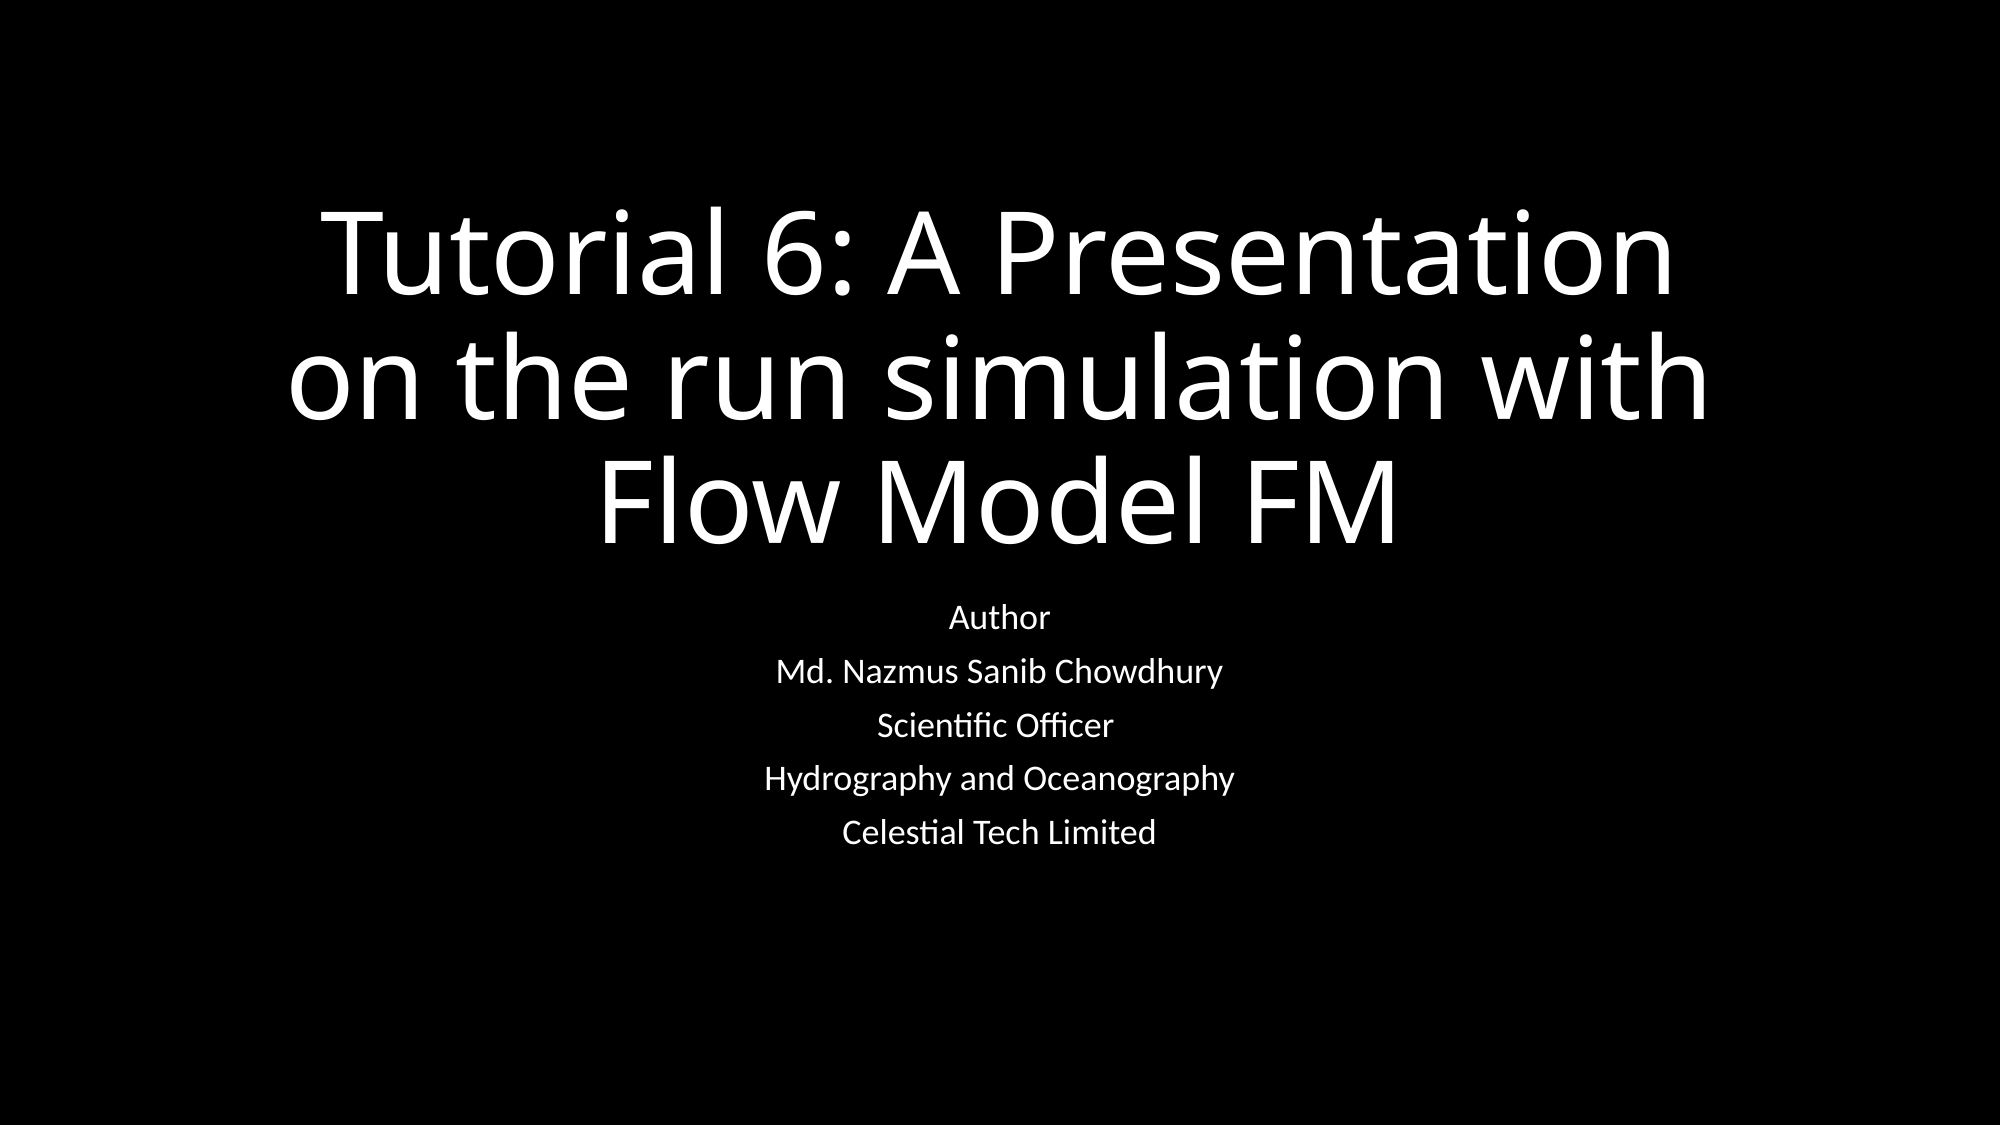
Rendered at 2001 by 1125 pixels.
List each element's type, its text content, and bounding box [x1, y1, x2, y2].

subtitle Author Md. Nazmus Sanib Chowdhury Scientific Officer Hydrography and Oceanography Celestial Tech Limited [249, 590, 1750, 863]
title Tutorial 6: A Presentation on the run simulation with Flow Model FM [249, 184, 1750, 576]
